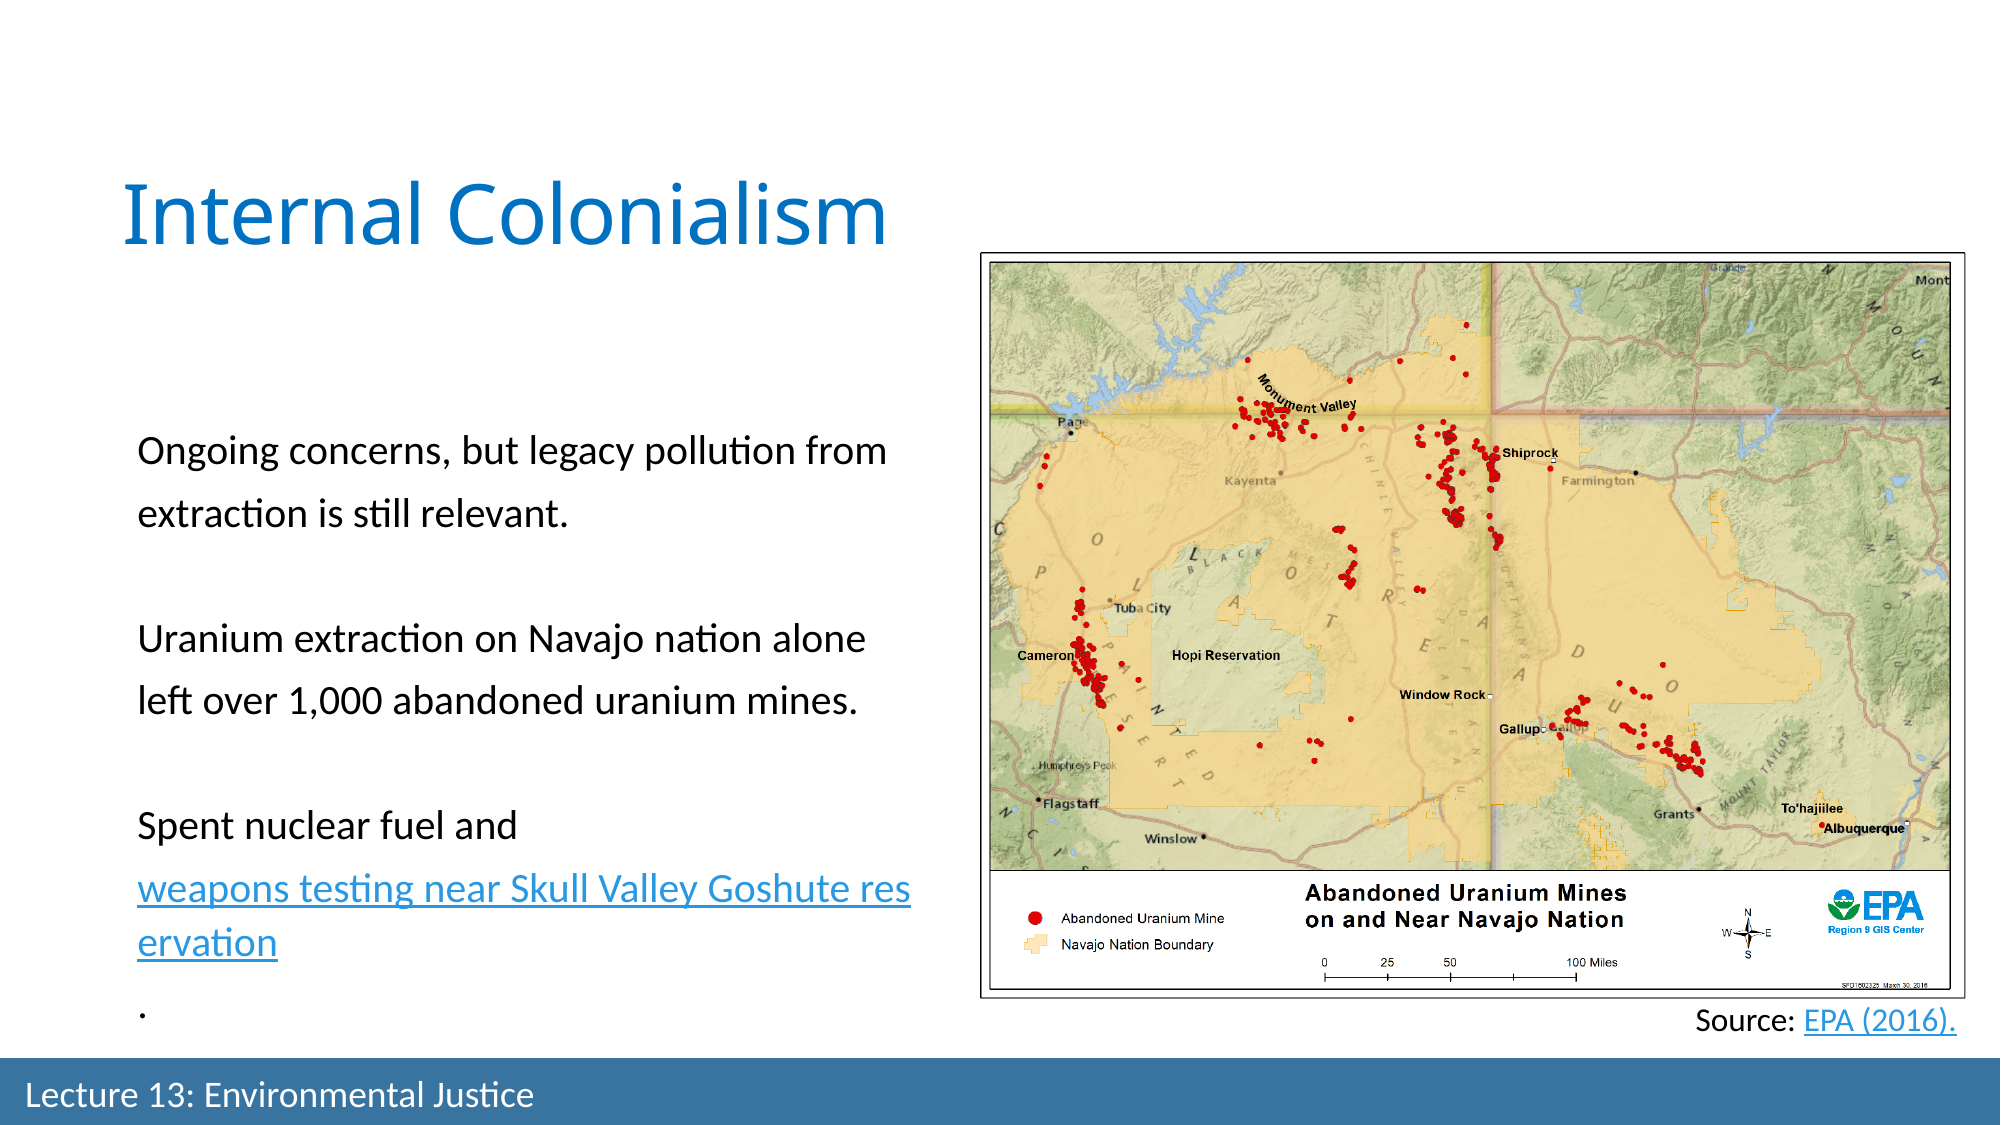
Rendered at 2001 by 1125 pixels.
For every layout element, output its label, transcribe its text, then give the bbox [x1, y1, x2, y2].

picture [962, 232, 1977, 1016]
text_box Source: EPA (2016). [1680, 990, 1997, 1046]
text_box Internal Colonialism [0, 0, 1100, 269]
text_box Ongoing concerns, but legacy pollution from extraction is still relevant. Uranium extraction on Navajo nation alone left over 1,000 abandoned uranium mines. Spent nuclear fuel and weapons testing near Skull Valley Goshute reservation. [122, 403, 944, 981]
